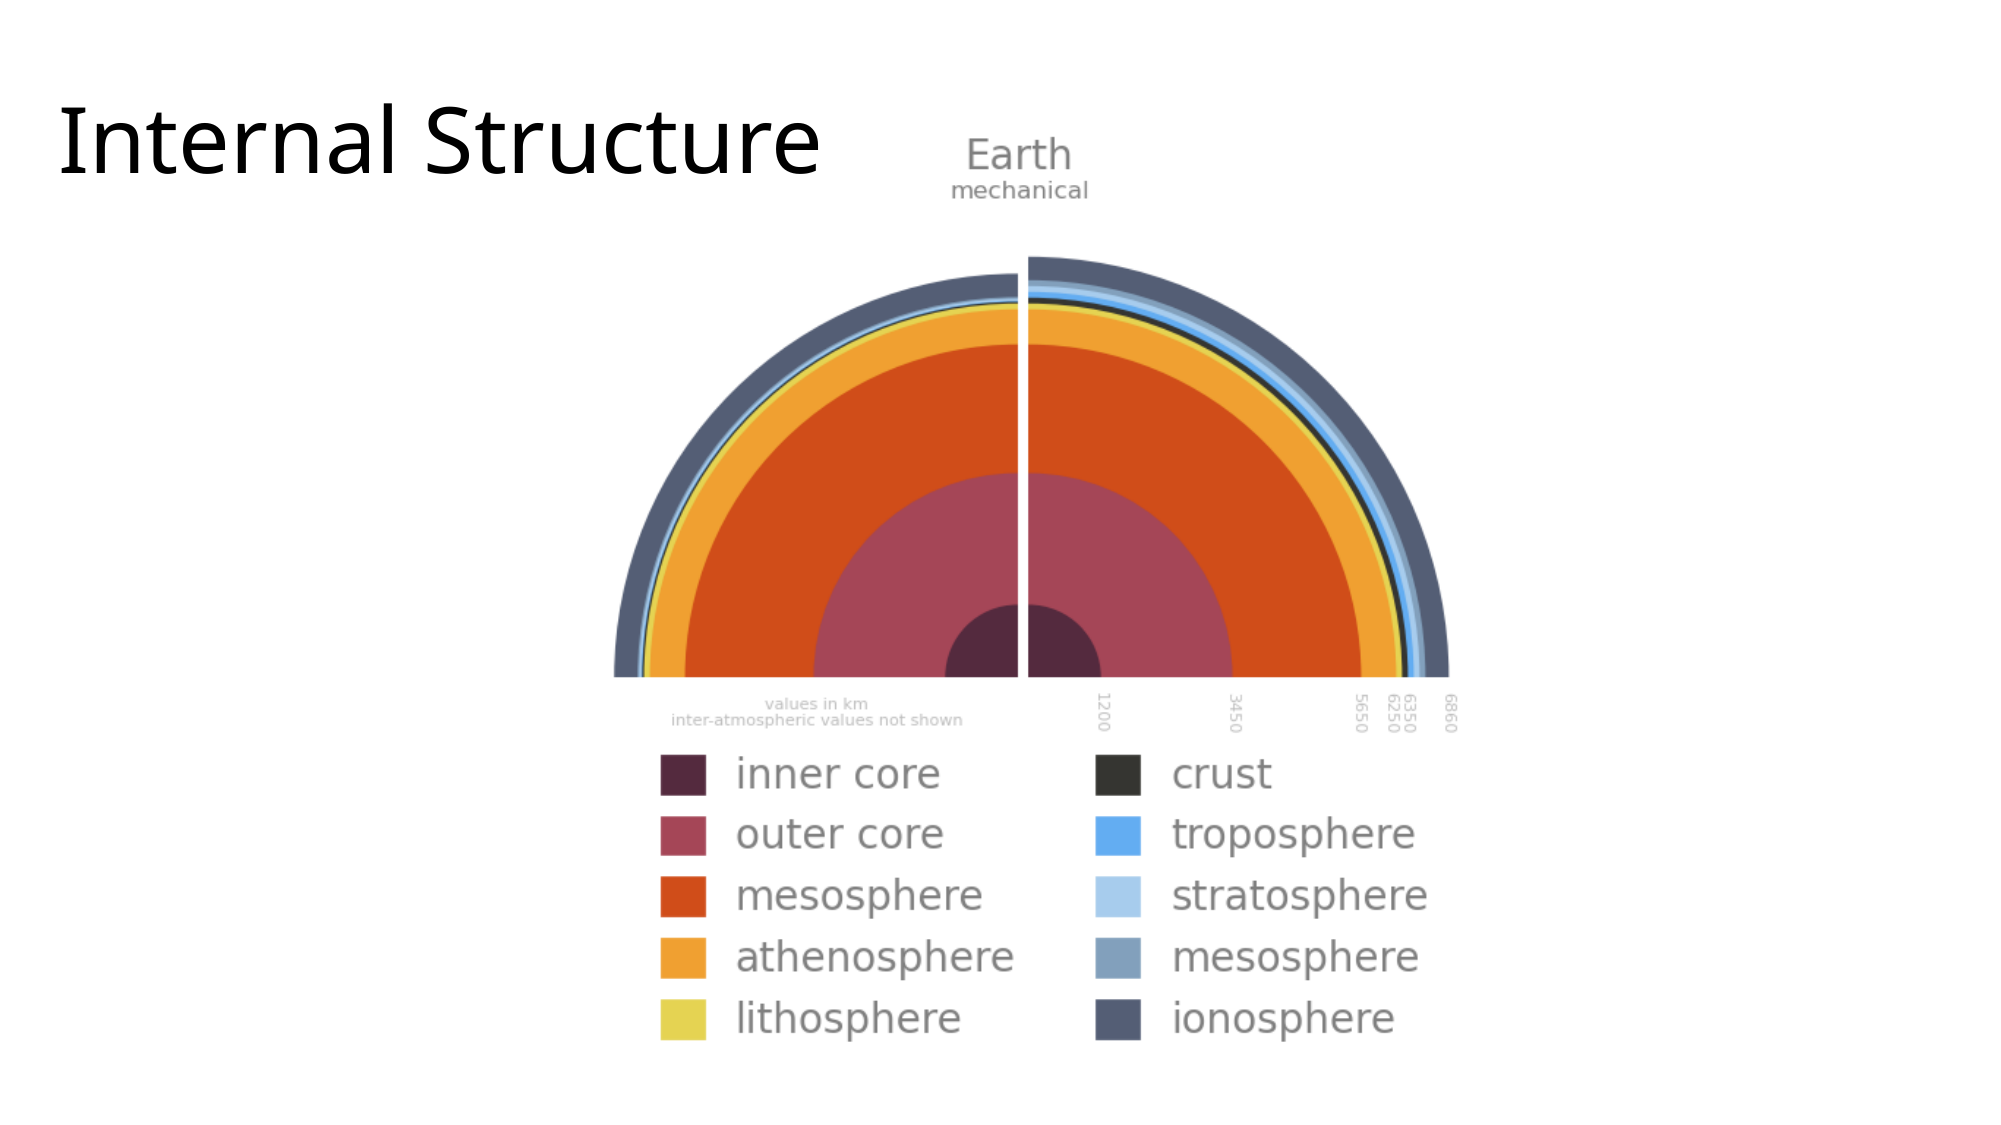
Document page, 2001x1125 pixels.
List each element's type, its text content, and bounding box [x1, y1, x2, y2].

picture [551, 92, 1570, 1121]
title Internal Structure [43, 35, 1769, 253]
